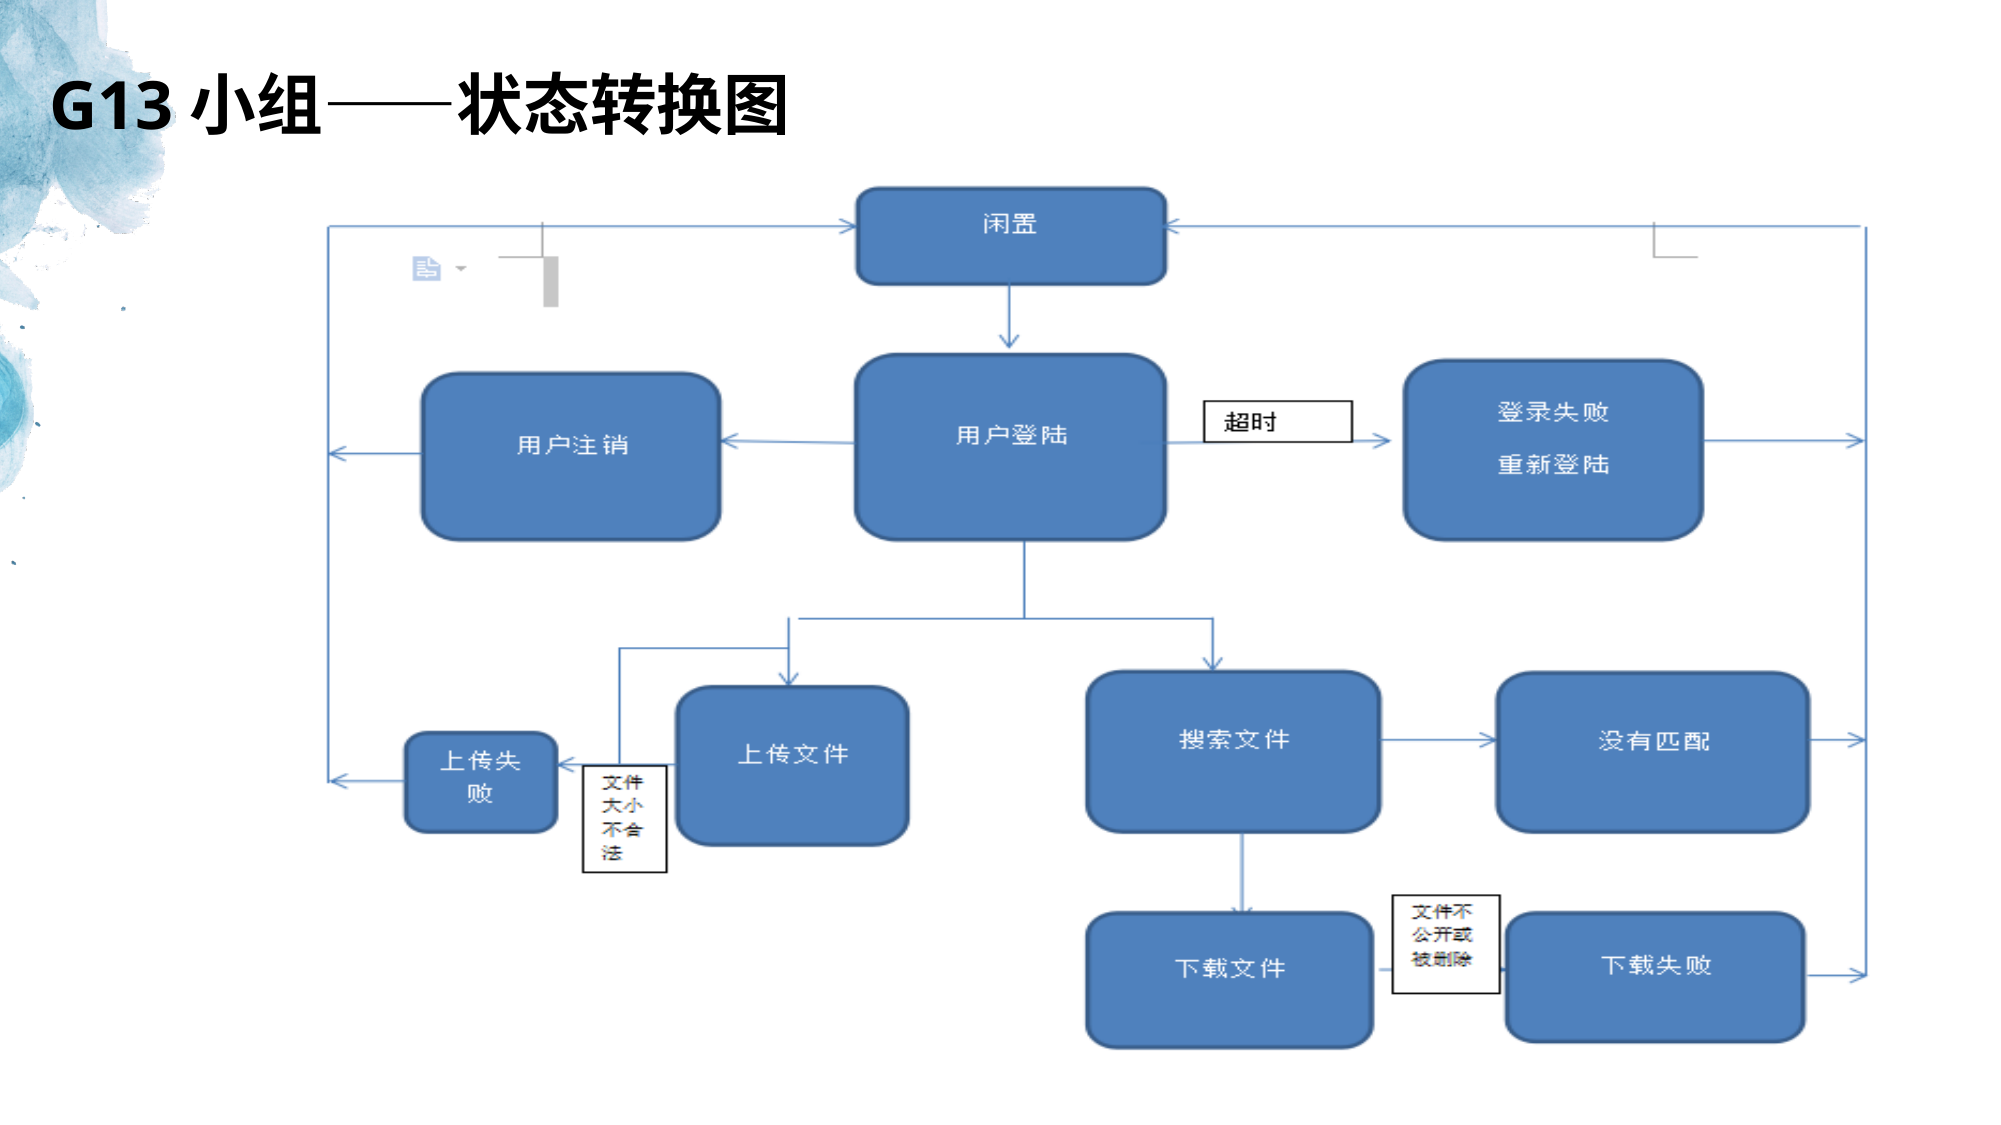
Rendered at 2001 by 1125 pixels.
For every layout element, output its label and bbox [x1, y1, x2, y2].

picture [317, 183, 1872, 1096]
text_box [0, 0, 787, 625]
